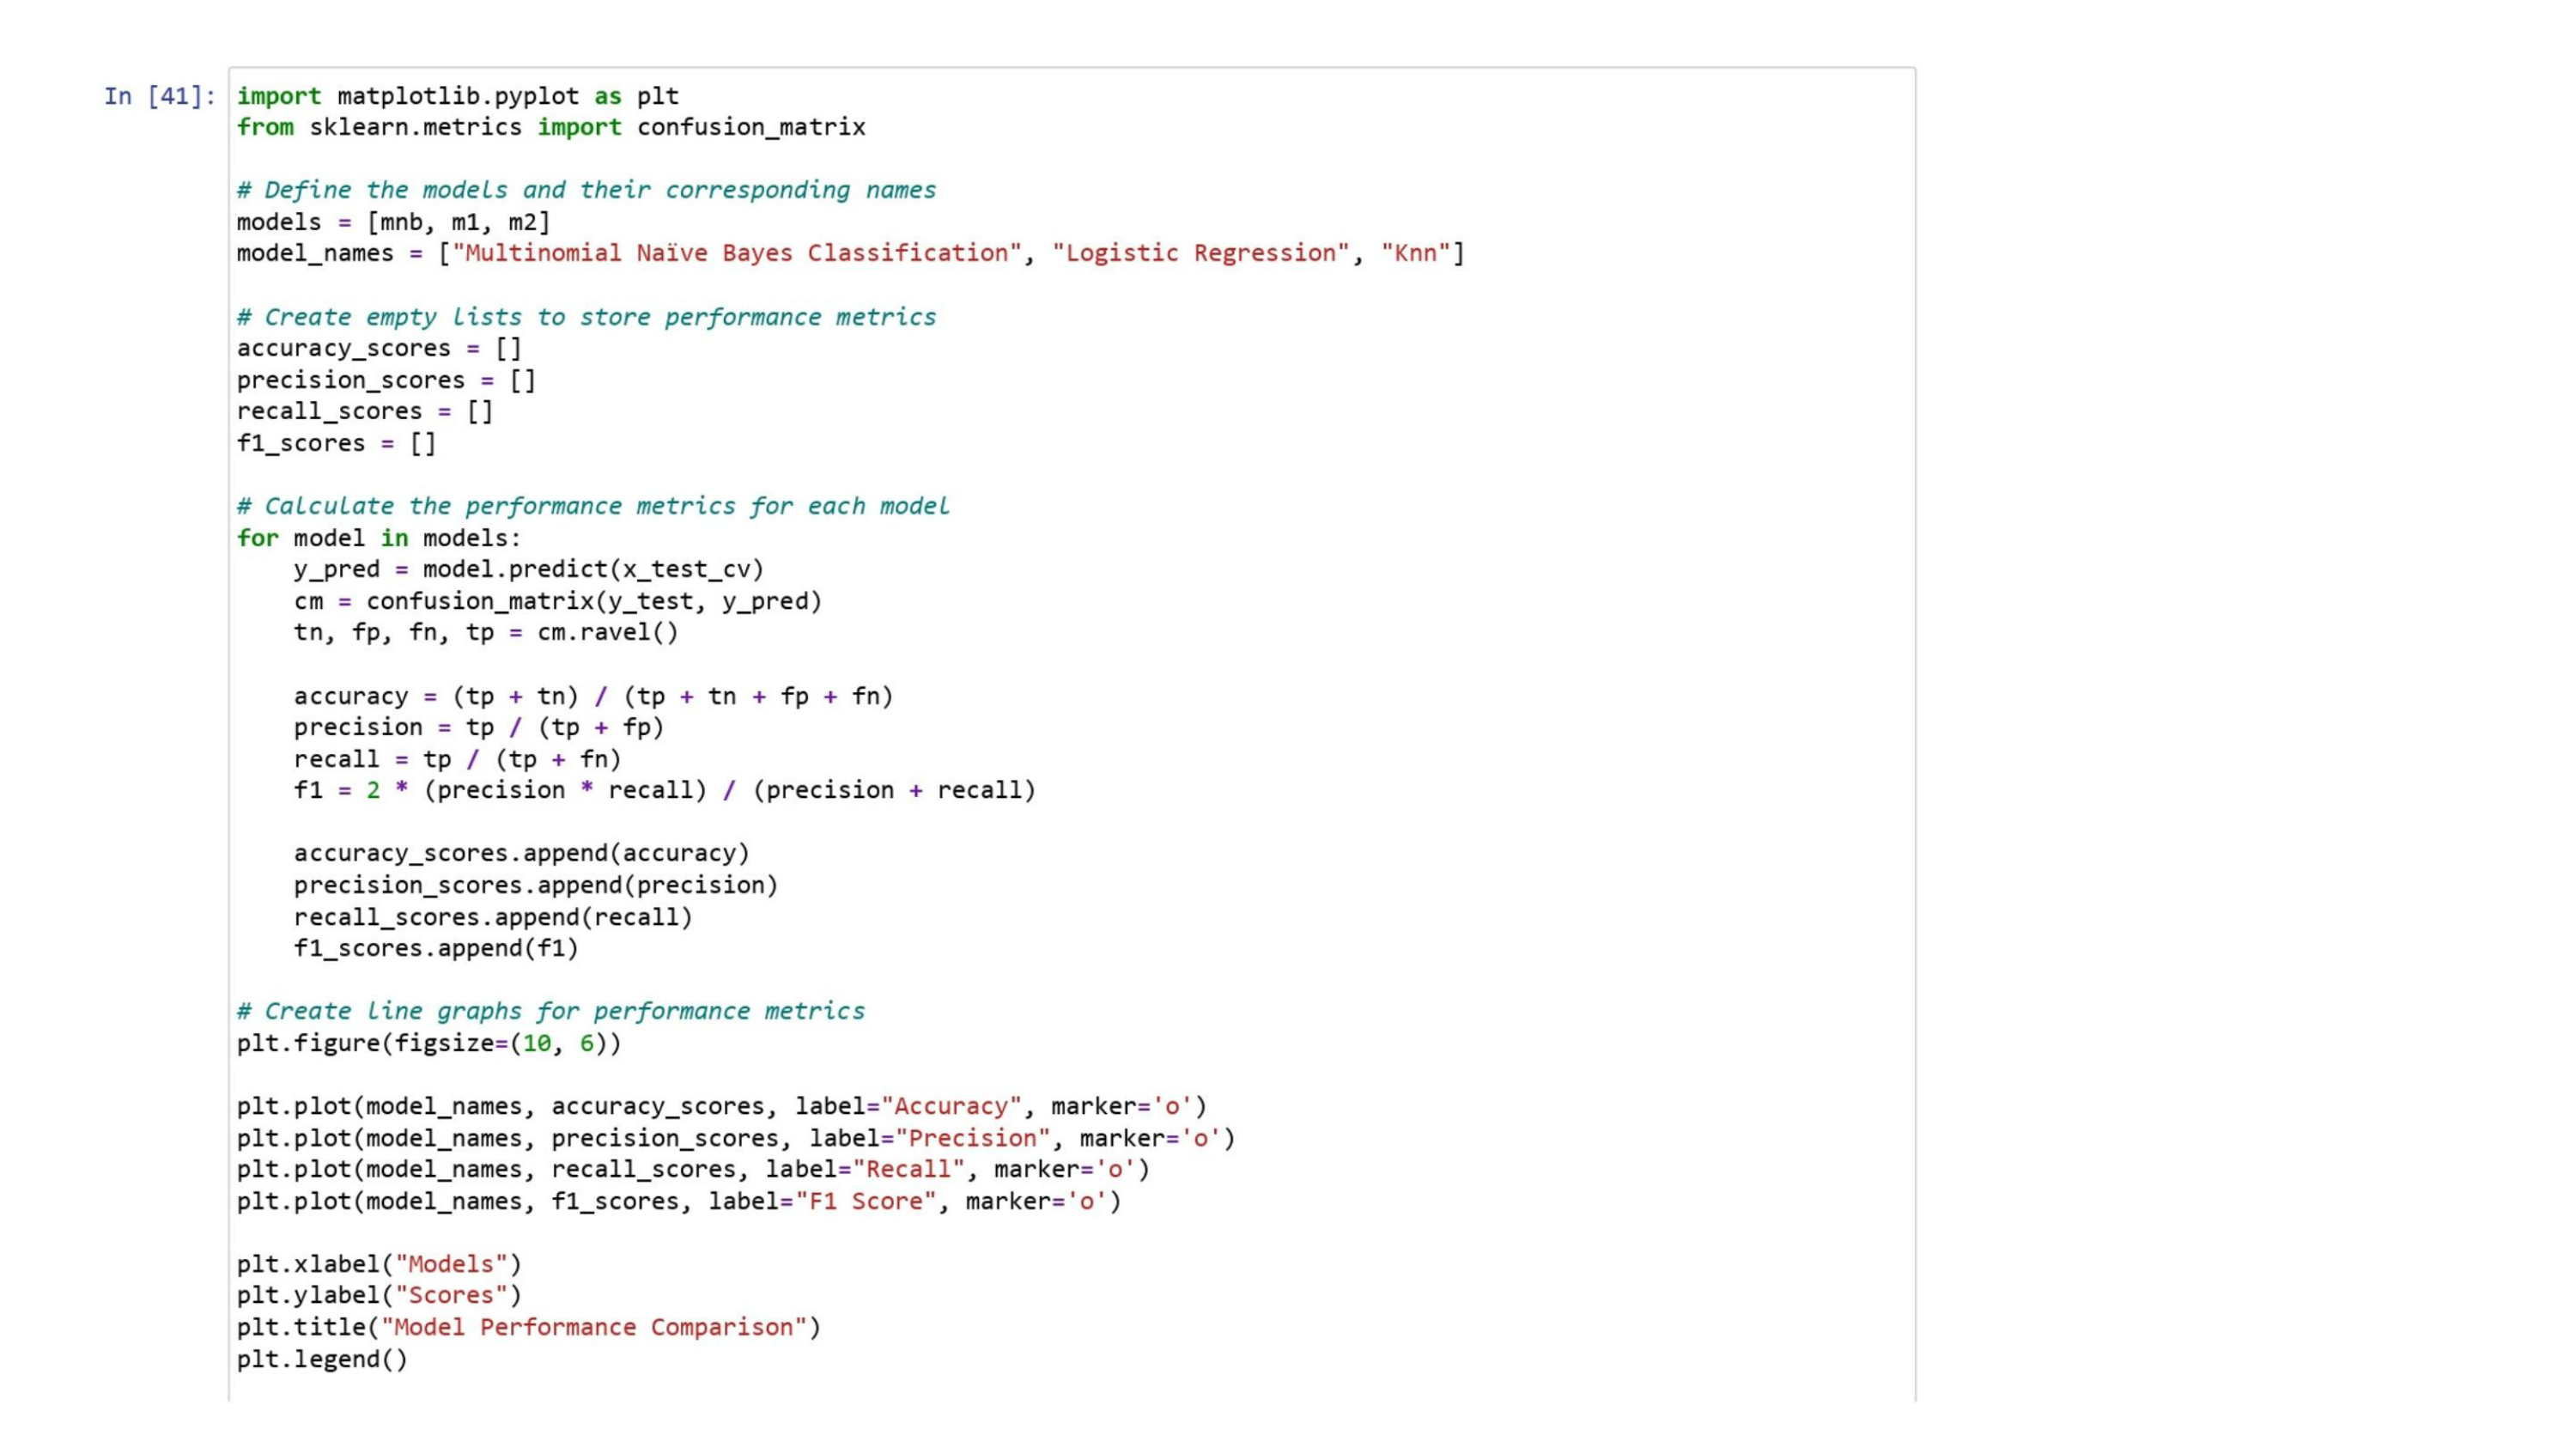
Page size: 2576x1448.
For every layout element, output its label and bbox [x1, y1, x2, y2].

text_box [0, 0, 2576, 1448]
